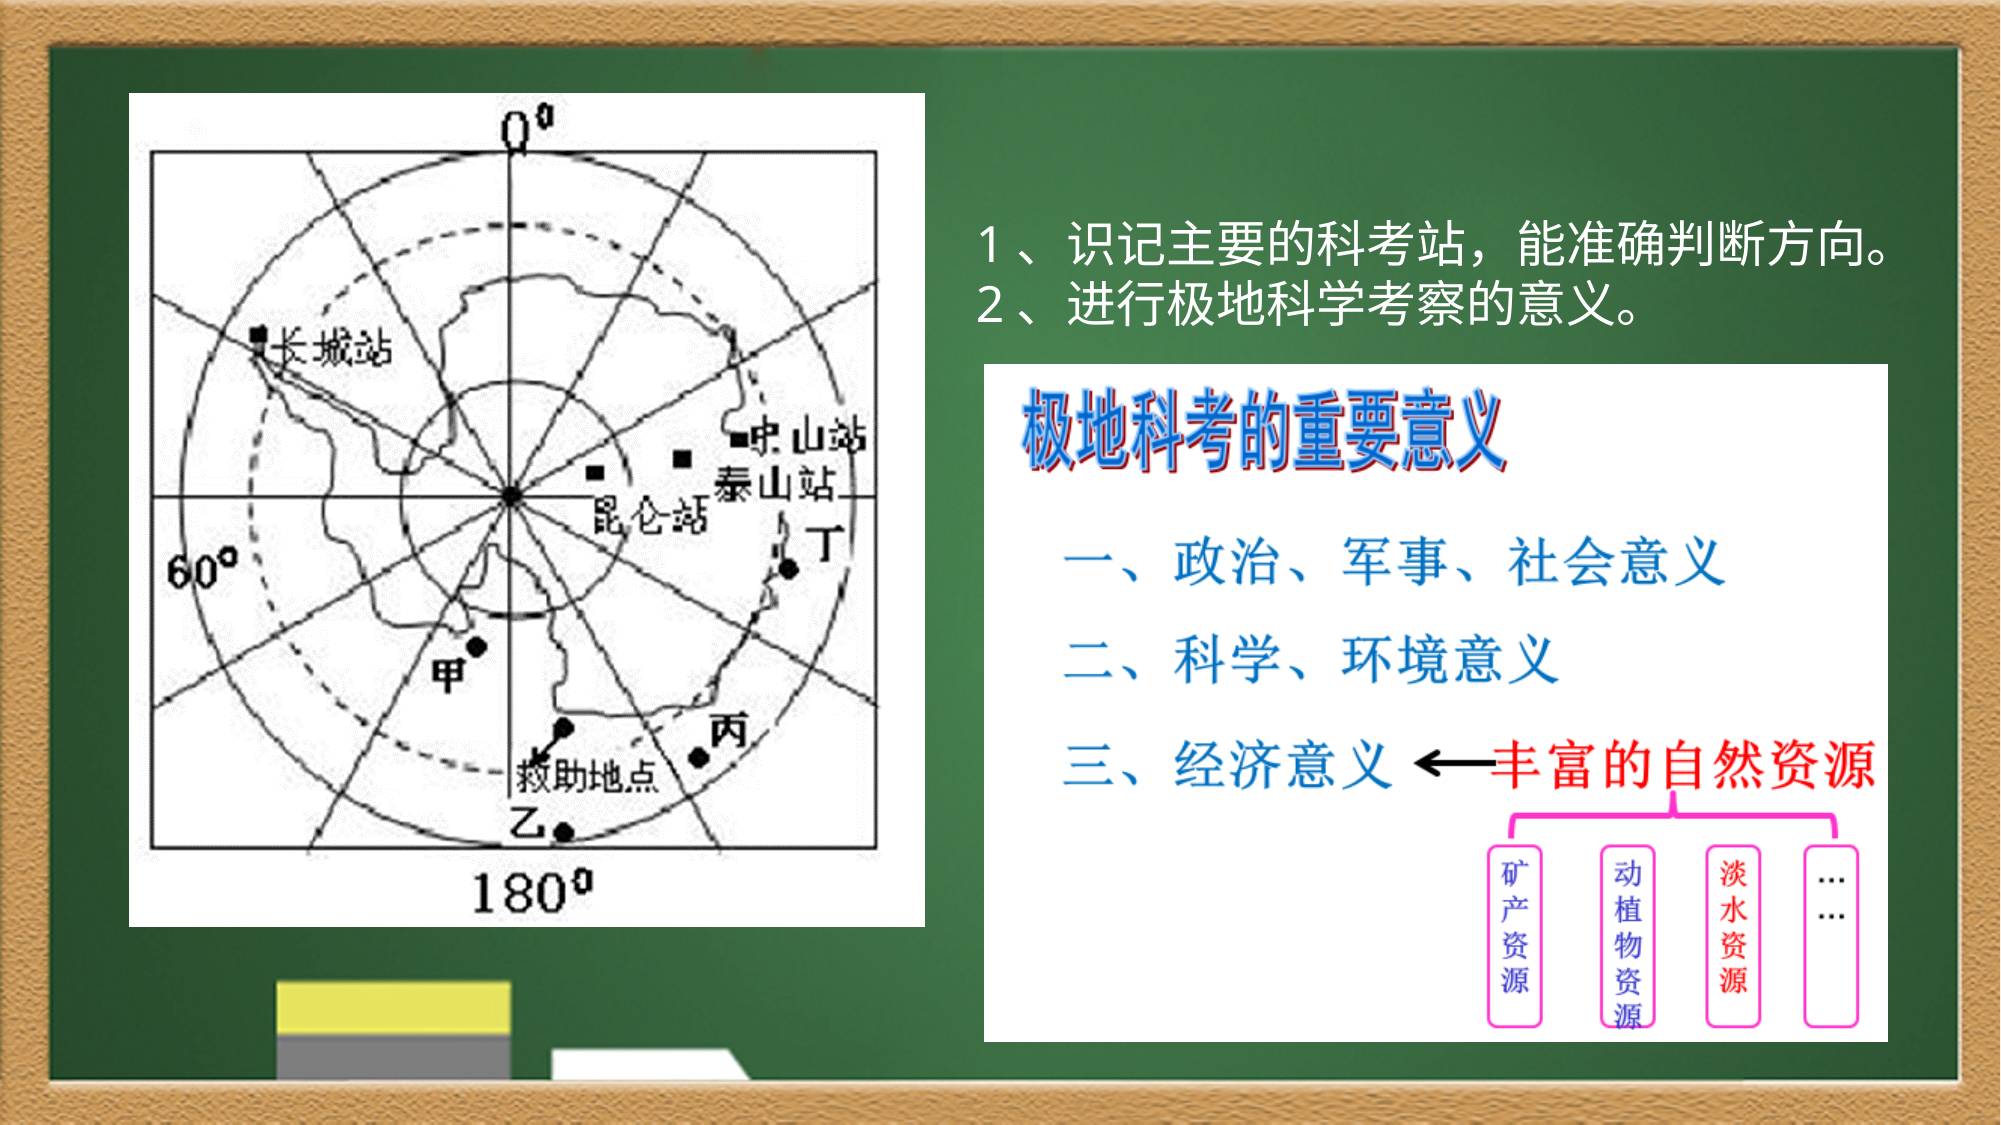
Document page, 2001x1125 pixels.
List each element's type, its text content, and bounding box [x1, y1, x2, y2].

picture [0, 0, 2001, 1125]
text_box 1、识记主要的科考站，能准确判断方向。 2、进行极地科学考察的意义。 [961, 204, 1932, 340]
